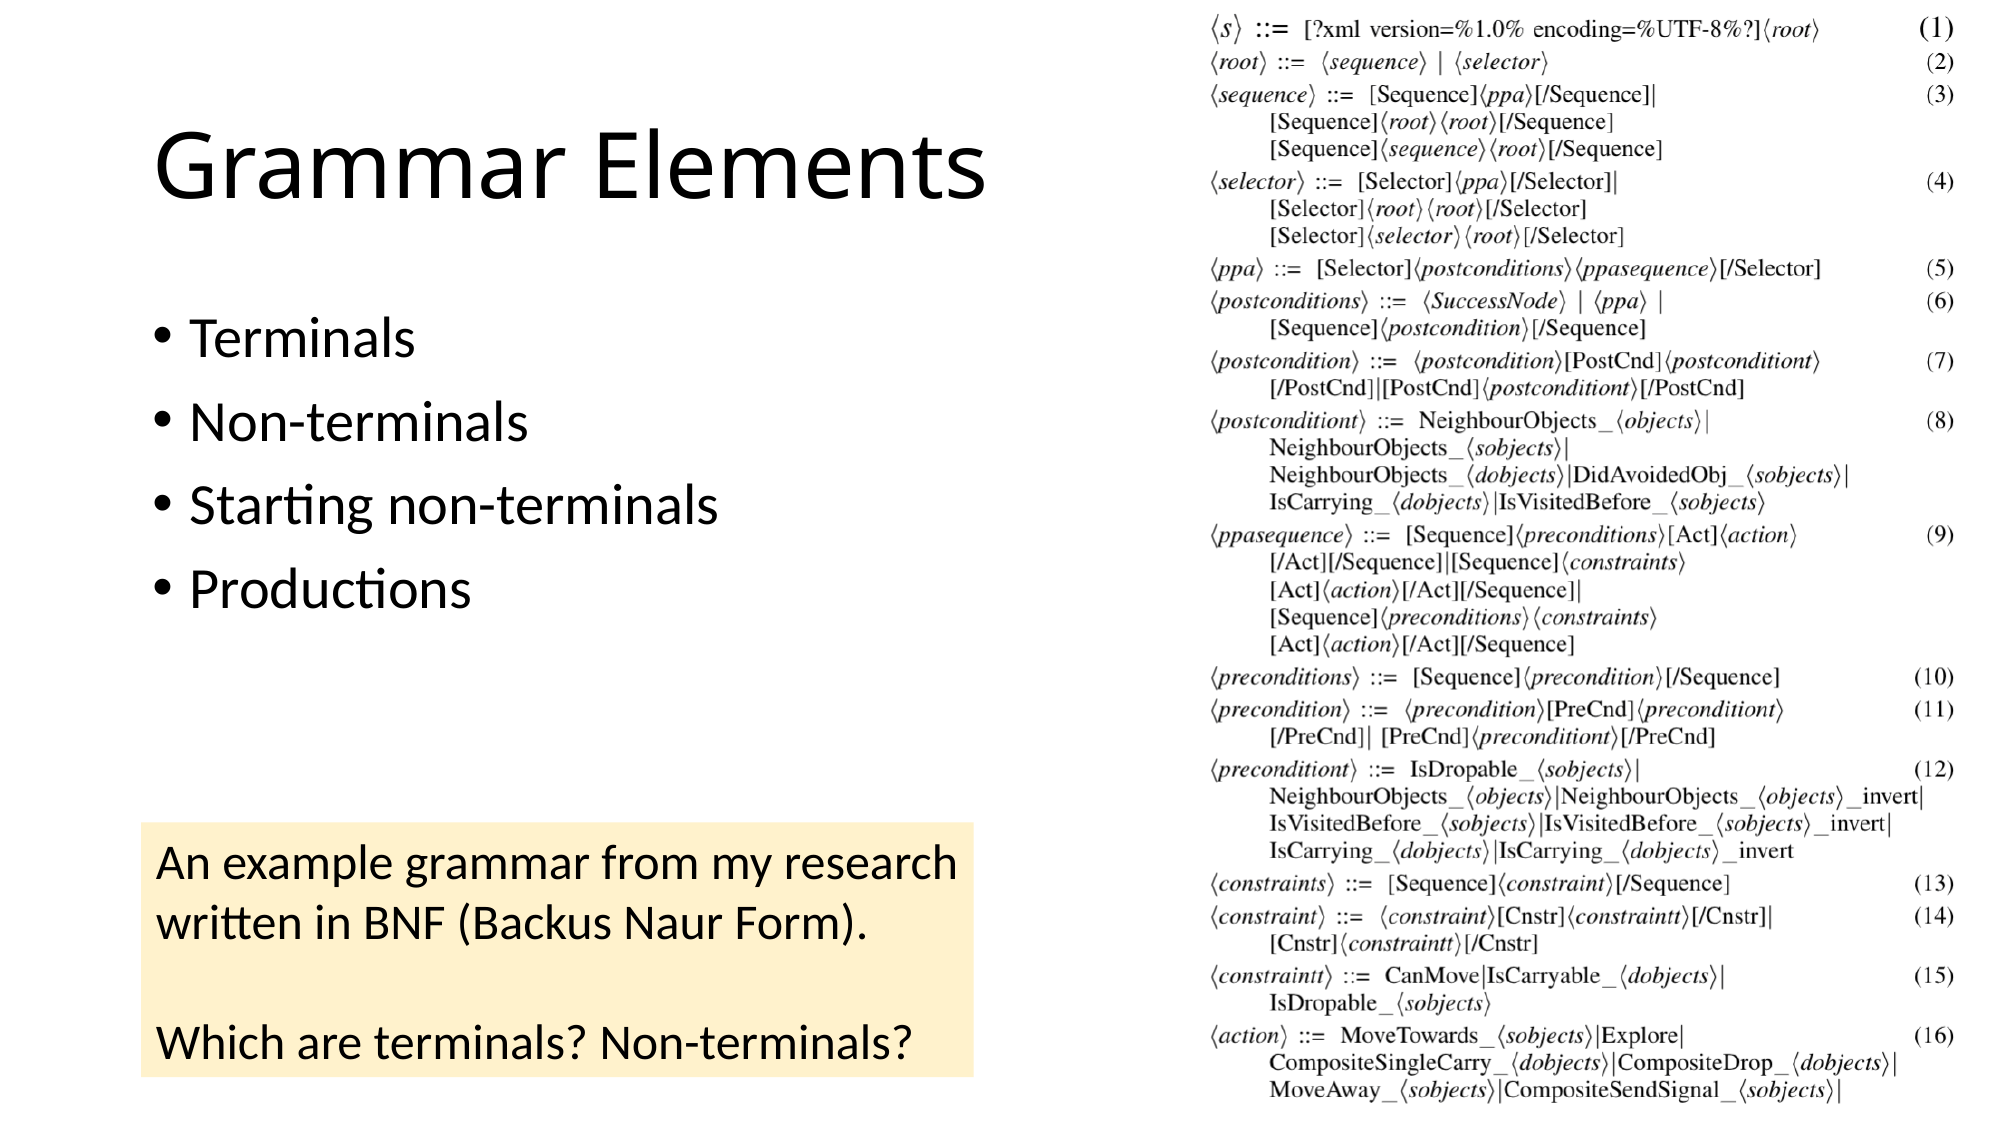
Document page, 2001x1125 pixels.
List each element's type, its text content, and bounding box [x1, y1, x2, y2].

list Terminals Non-terminals Starting non-terminals Productions [137, 299, 1189, 1014]
text_box An example grammar from my research written in BNF (Backus Naur Form). Which are terminals? Non-terminals? [141, 822, 974, 1078]
picture [1189, 0, 1977, 1125]
title Grammar Elements [137, 59, 1189, 278]
